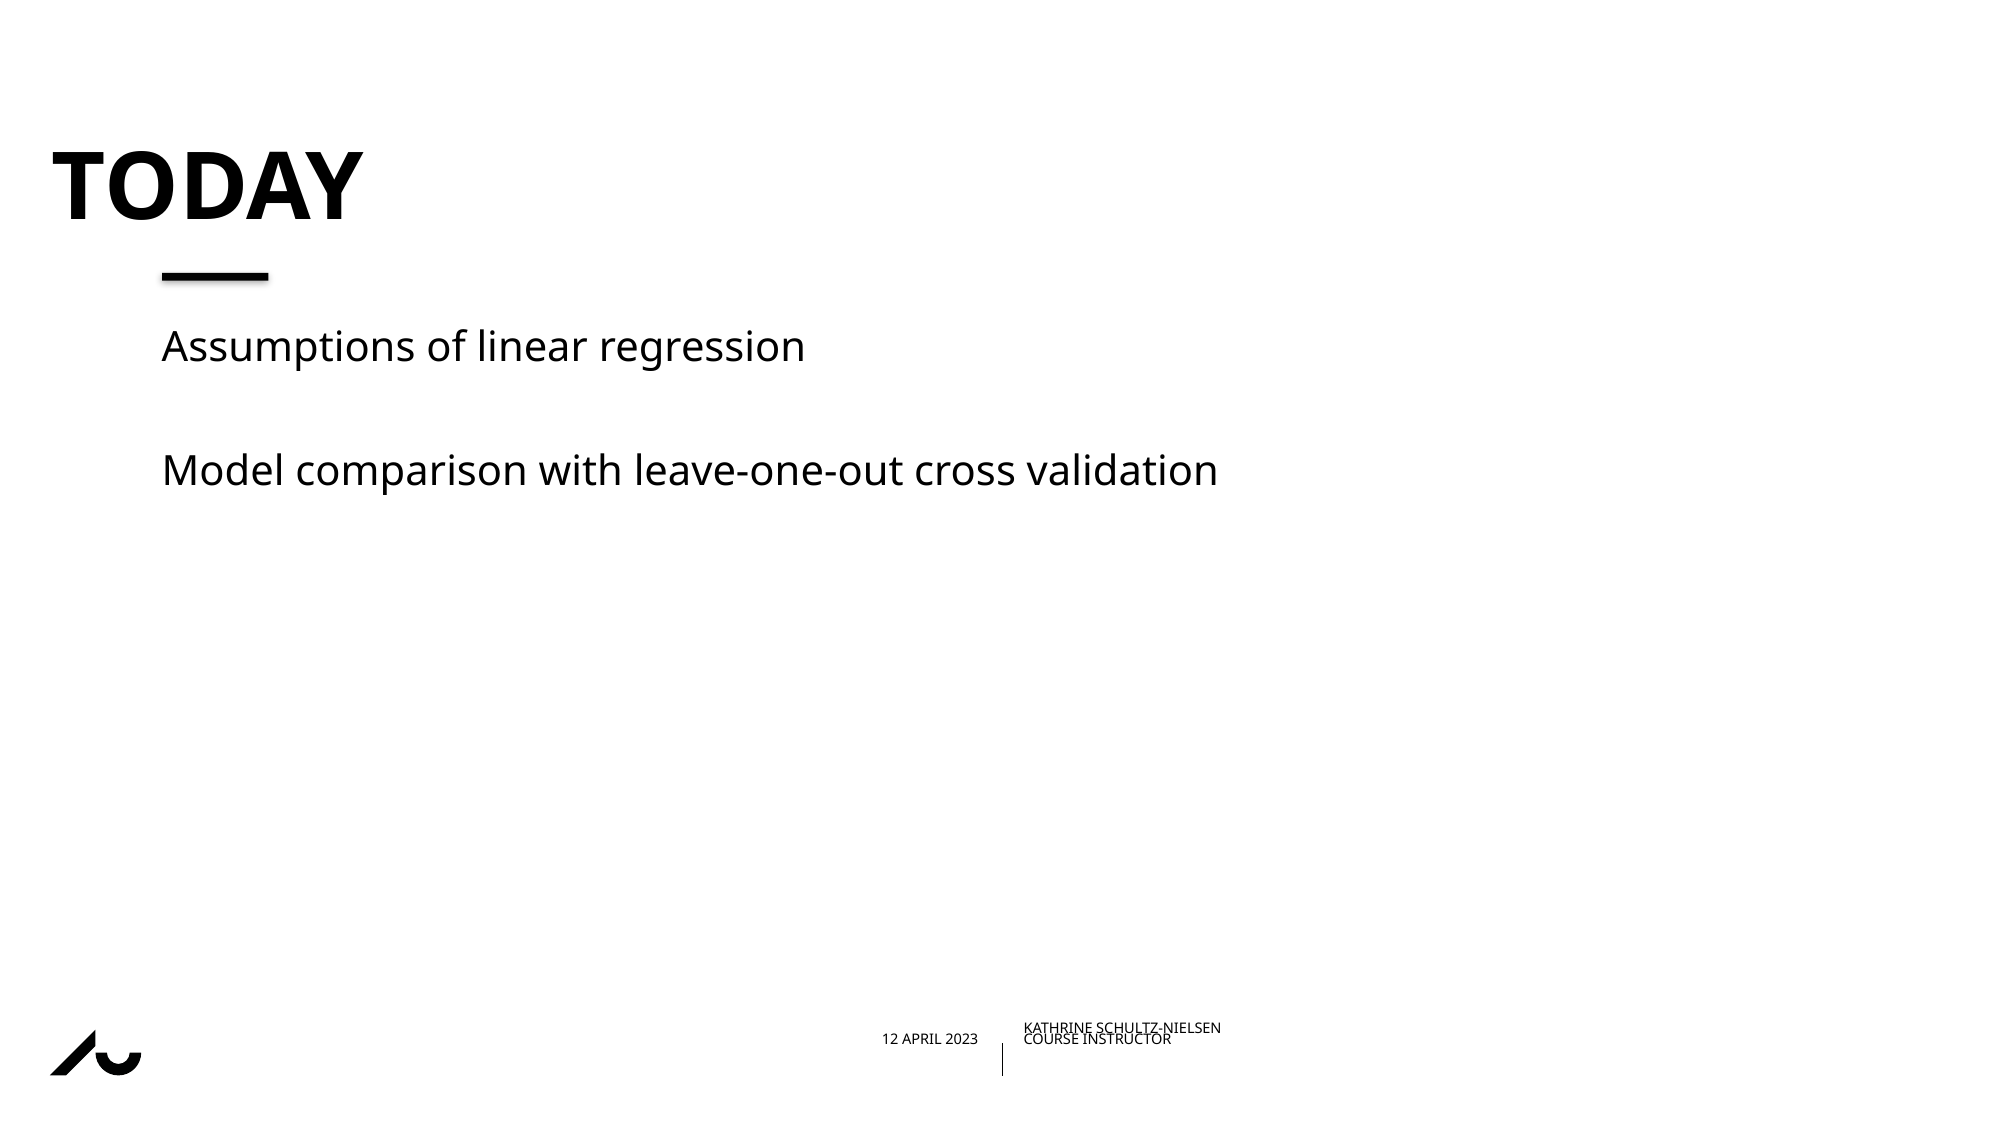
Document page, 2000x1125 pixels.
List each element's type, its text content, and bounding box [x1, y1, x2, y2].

title TODAY [51, 24, 1948, 240]
list Assumptions of linear regression Model comparison with leave-one-out cross validation [161, 321, 1839, 968]
